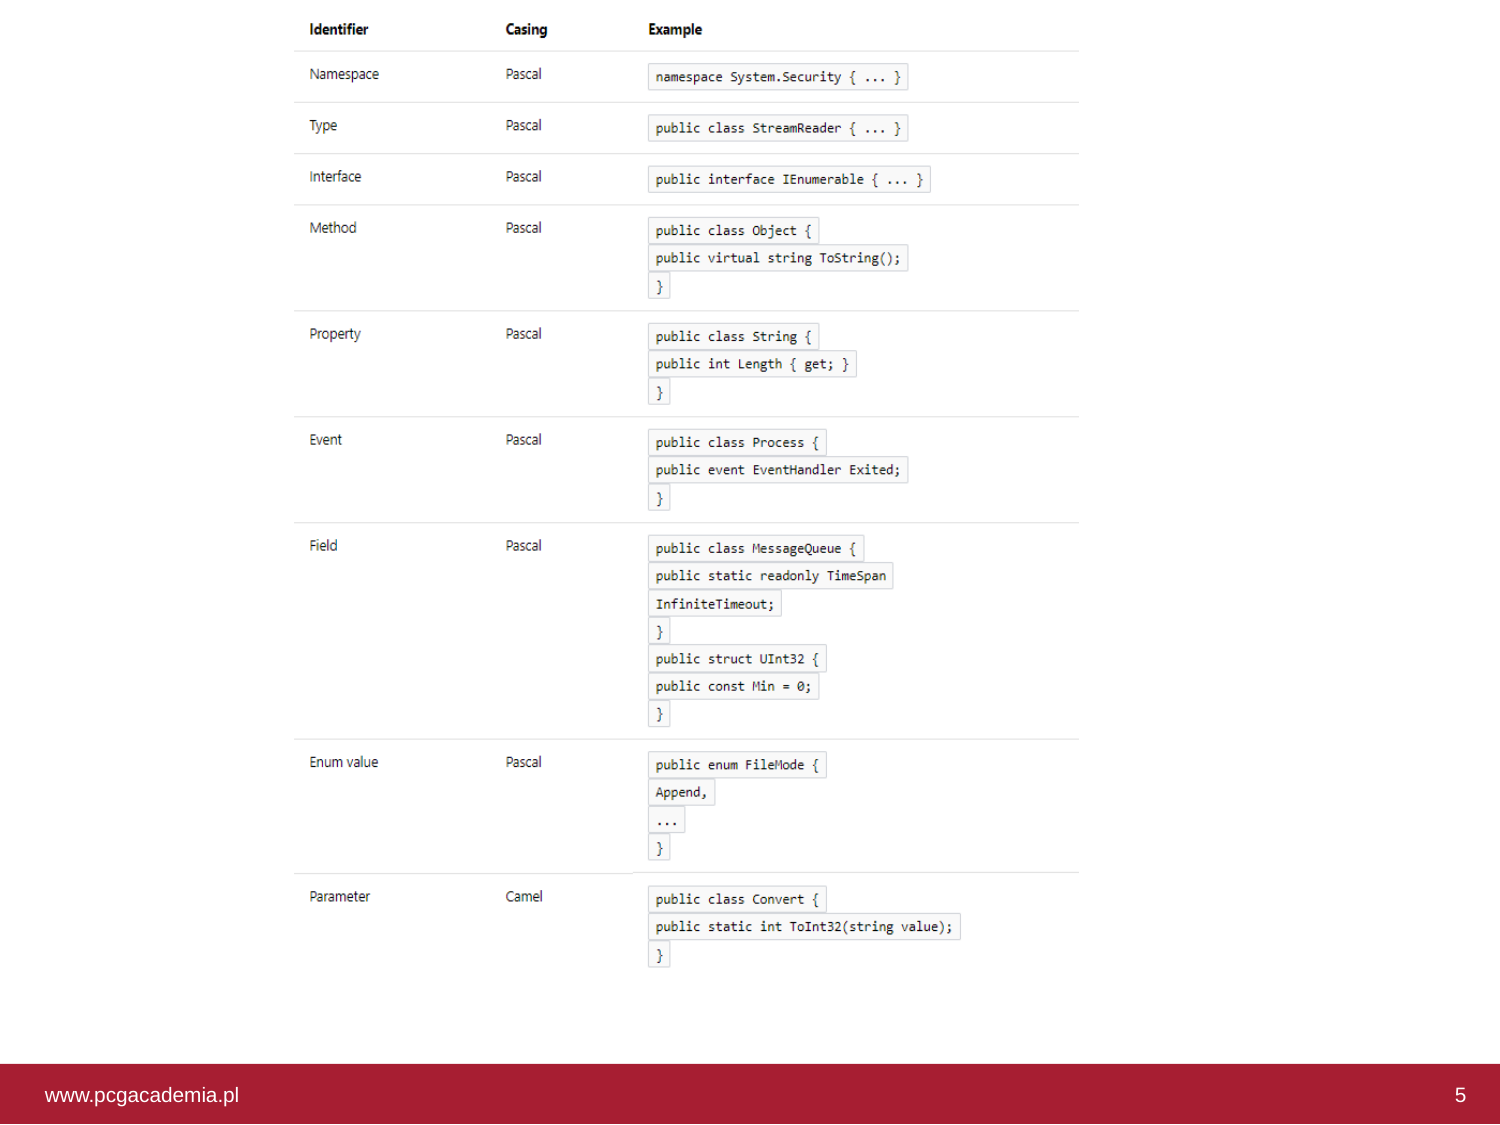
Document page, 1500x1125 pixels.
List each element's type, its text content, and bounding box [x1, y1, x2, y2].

slide_number 5 [1143, 1074, 1481, 1104]
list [293, 13, 1079, 979]
footer www.pcgacademia.pl [30, 1074, 1143, 1104]
